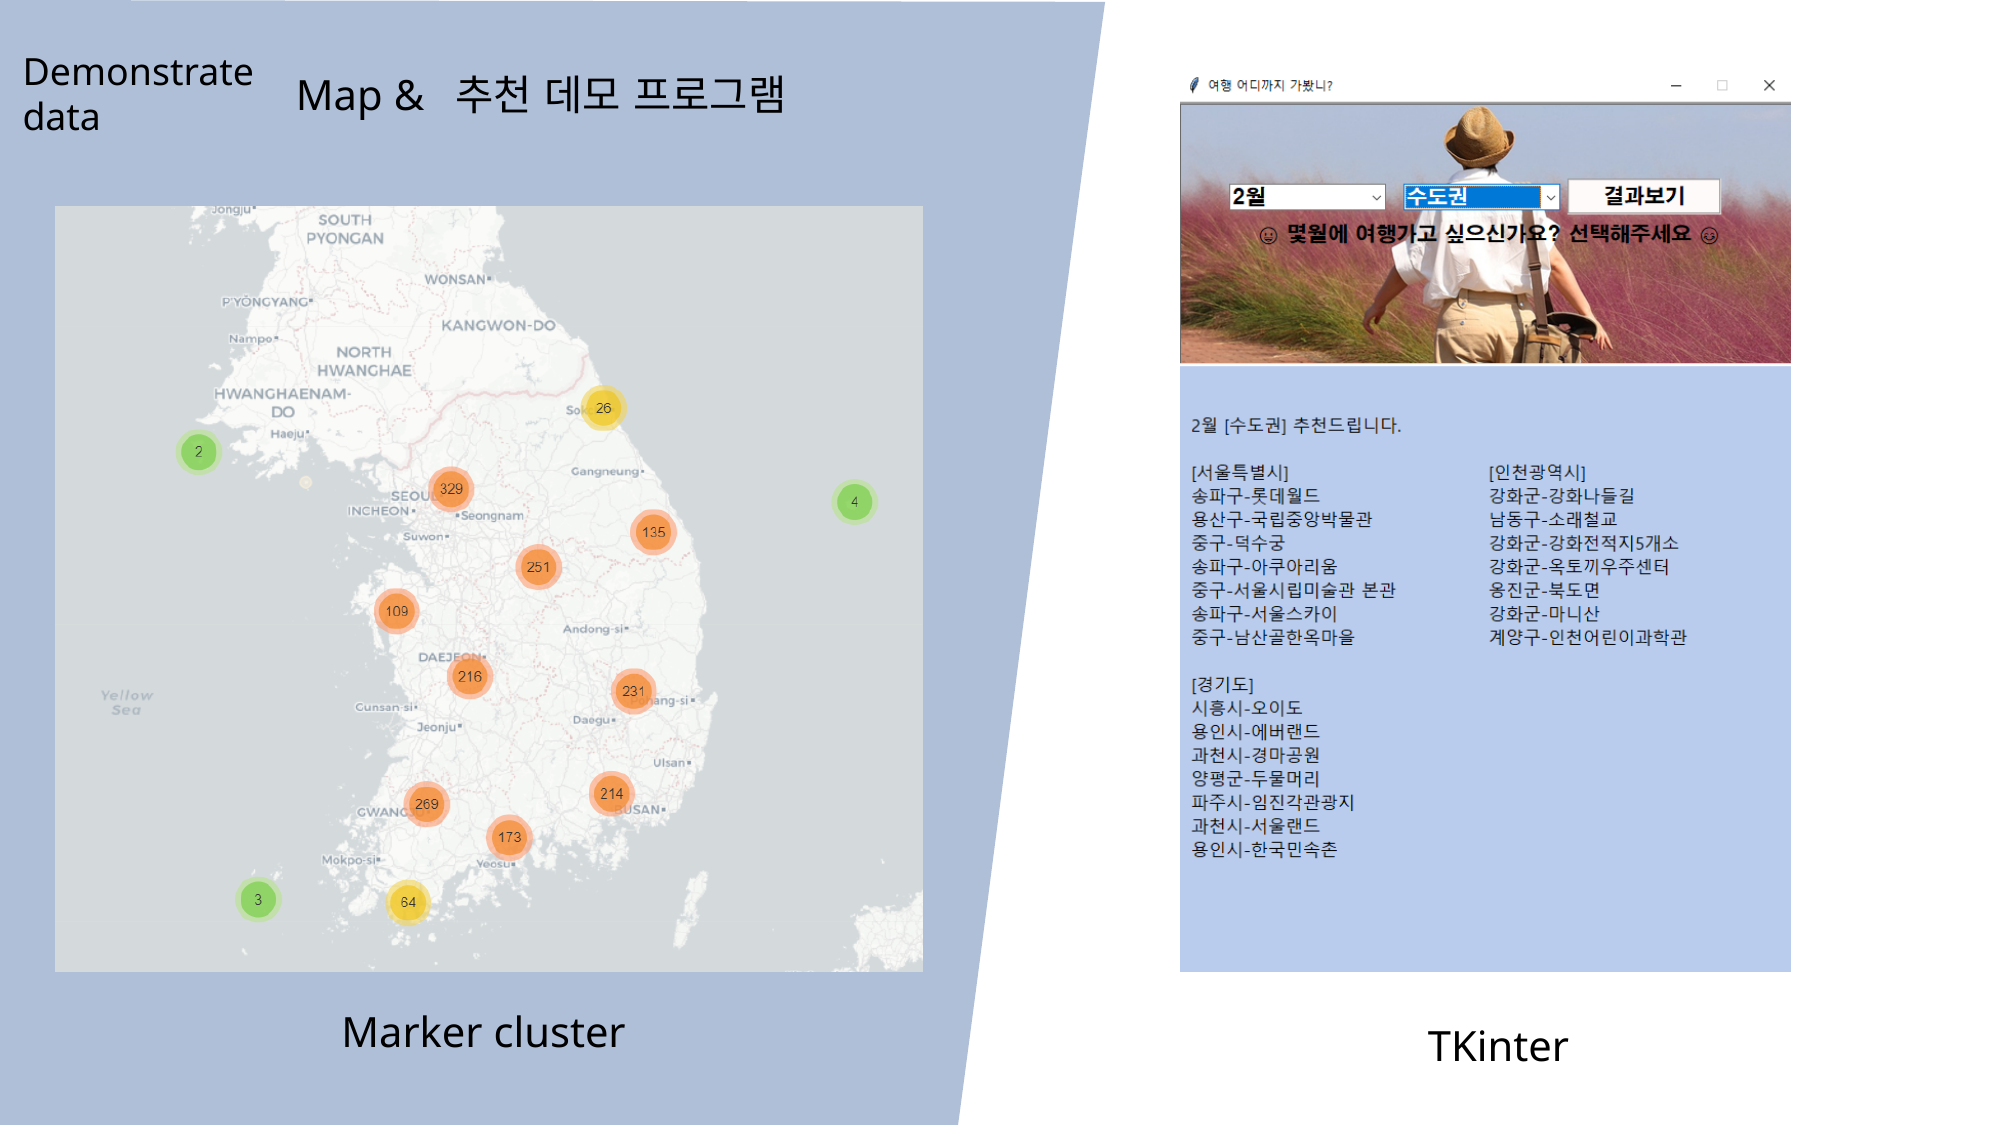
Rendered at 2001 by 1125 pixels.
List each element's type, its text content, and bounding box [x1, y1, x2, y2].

picture [1180, 72, 1791, 972]
text_box TKinter [1413, 1012, 1584, 1078]
text_box [0, 40, 288, 148]
picture [55, 206, 923, 972]
text_box Map & 추천 데모 프로그램 [281, 61, 814, 126]
text_box Demonstrate data [7, 40, 279, 146]
text_box Marker cluster [326, 998, 652, 1064]
text_box [0, 0, 1107, 1125]
